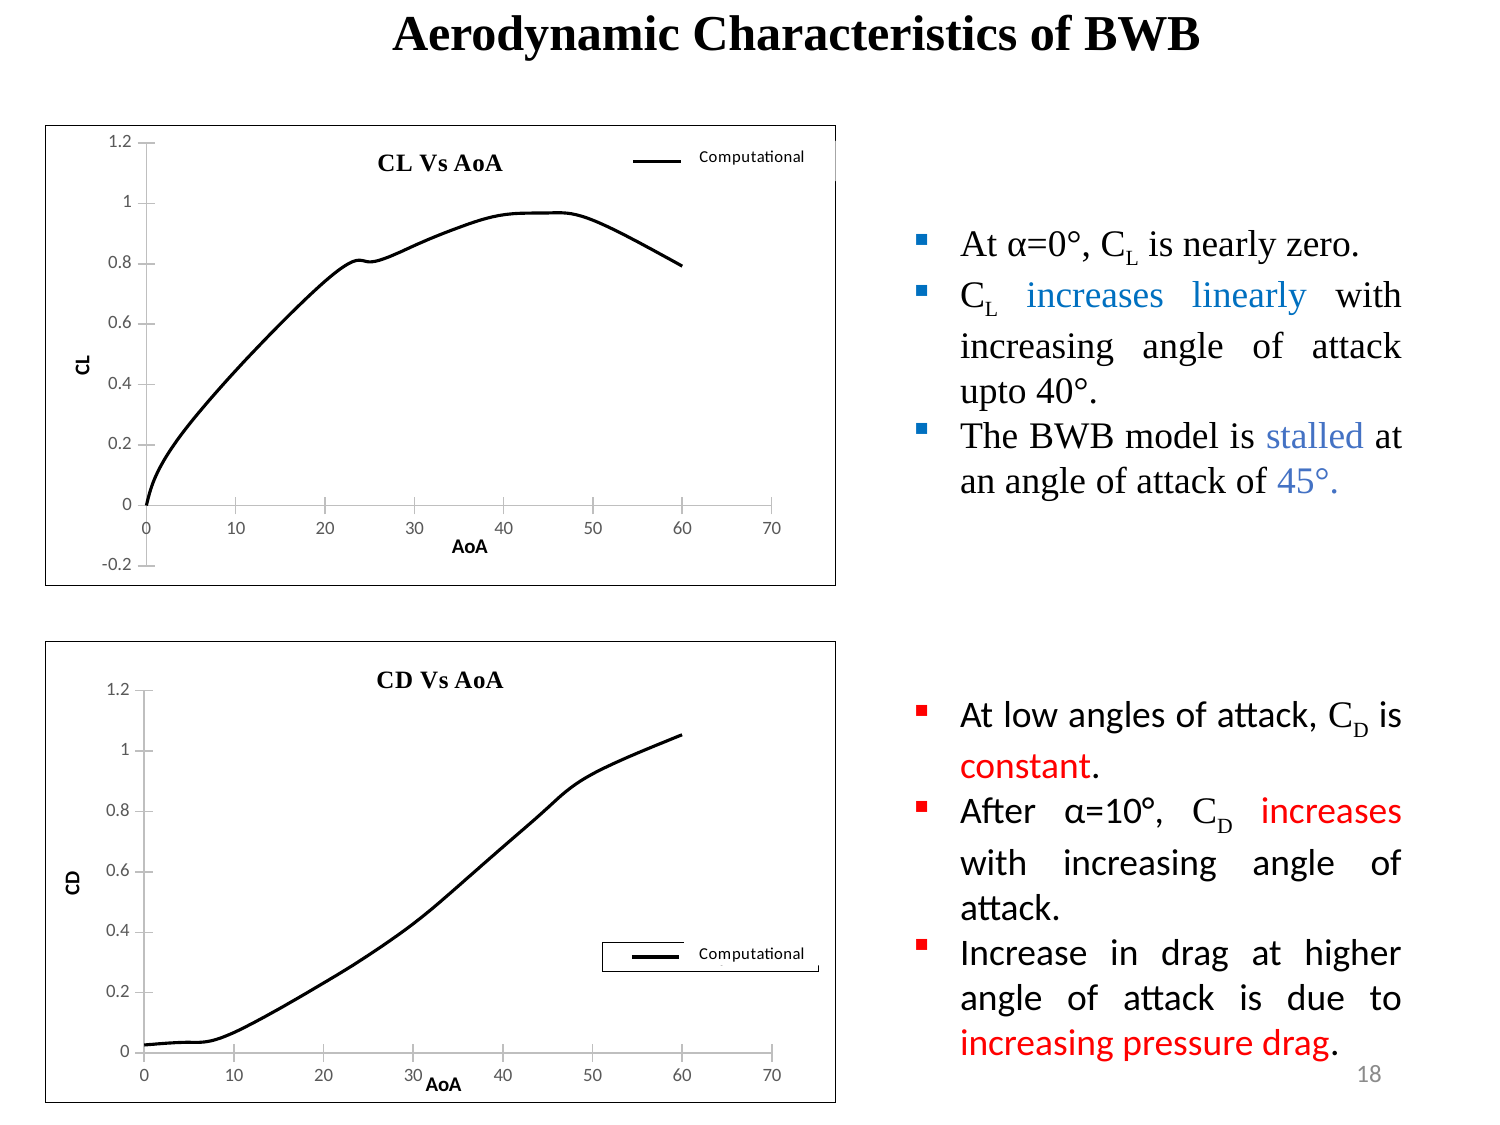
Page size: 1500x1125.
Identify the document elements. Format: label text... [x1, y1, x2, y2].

chart [45, 641, 836, 1103]
text_box At α=0°, CL is nearly zero. CL increases linearly with increasing angle of attack upto 40°. The BWB model is stalled at an angle of attack of 45°. [898, 211, 1417, 509]
chart [45, 124, 836, 586]
slide_number 18 [1059, 1070, 1397, 1103]
text_box At low angles of attack, CD is constant. After α=10°, CD increases with increasing angle of attack. Increase in drag at higher angle of attack is due to increasing pressure drag. [898, 682, 1417, 1070]
title Aerodynamic Characteristics of BWB [301, 0, 1305, 70]
